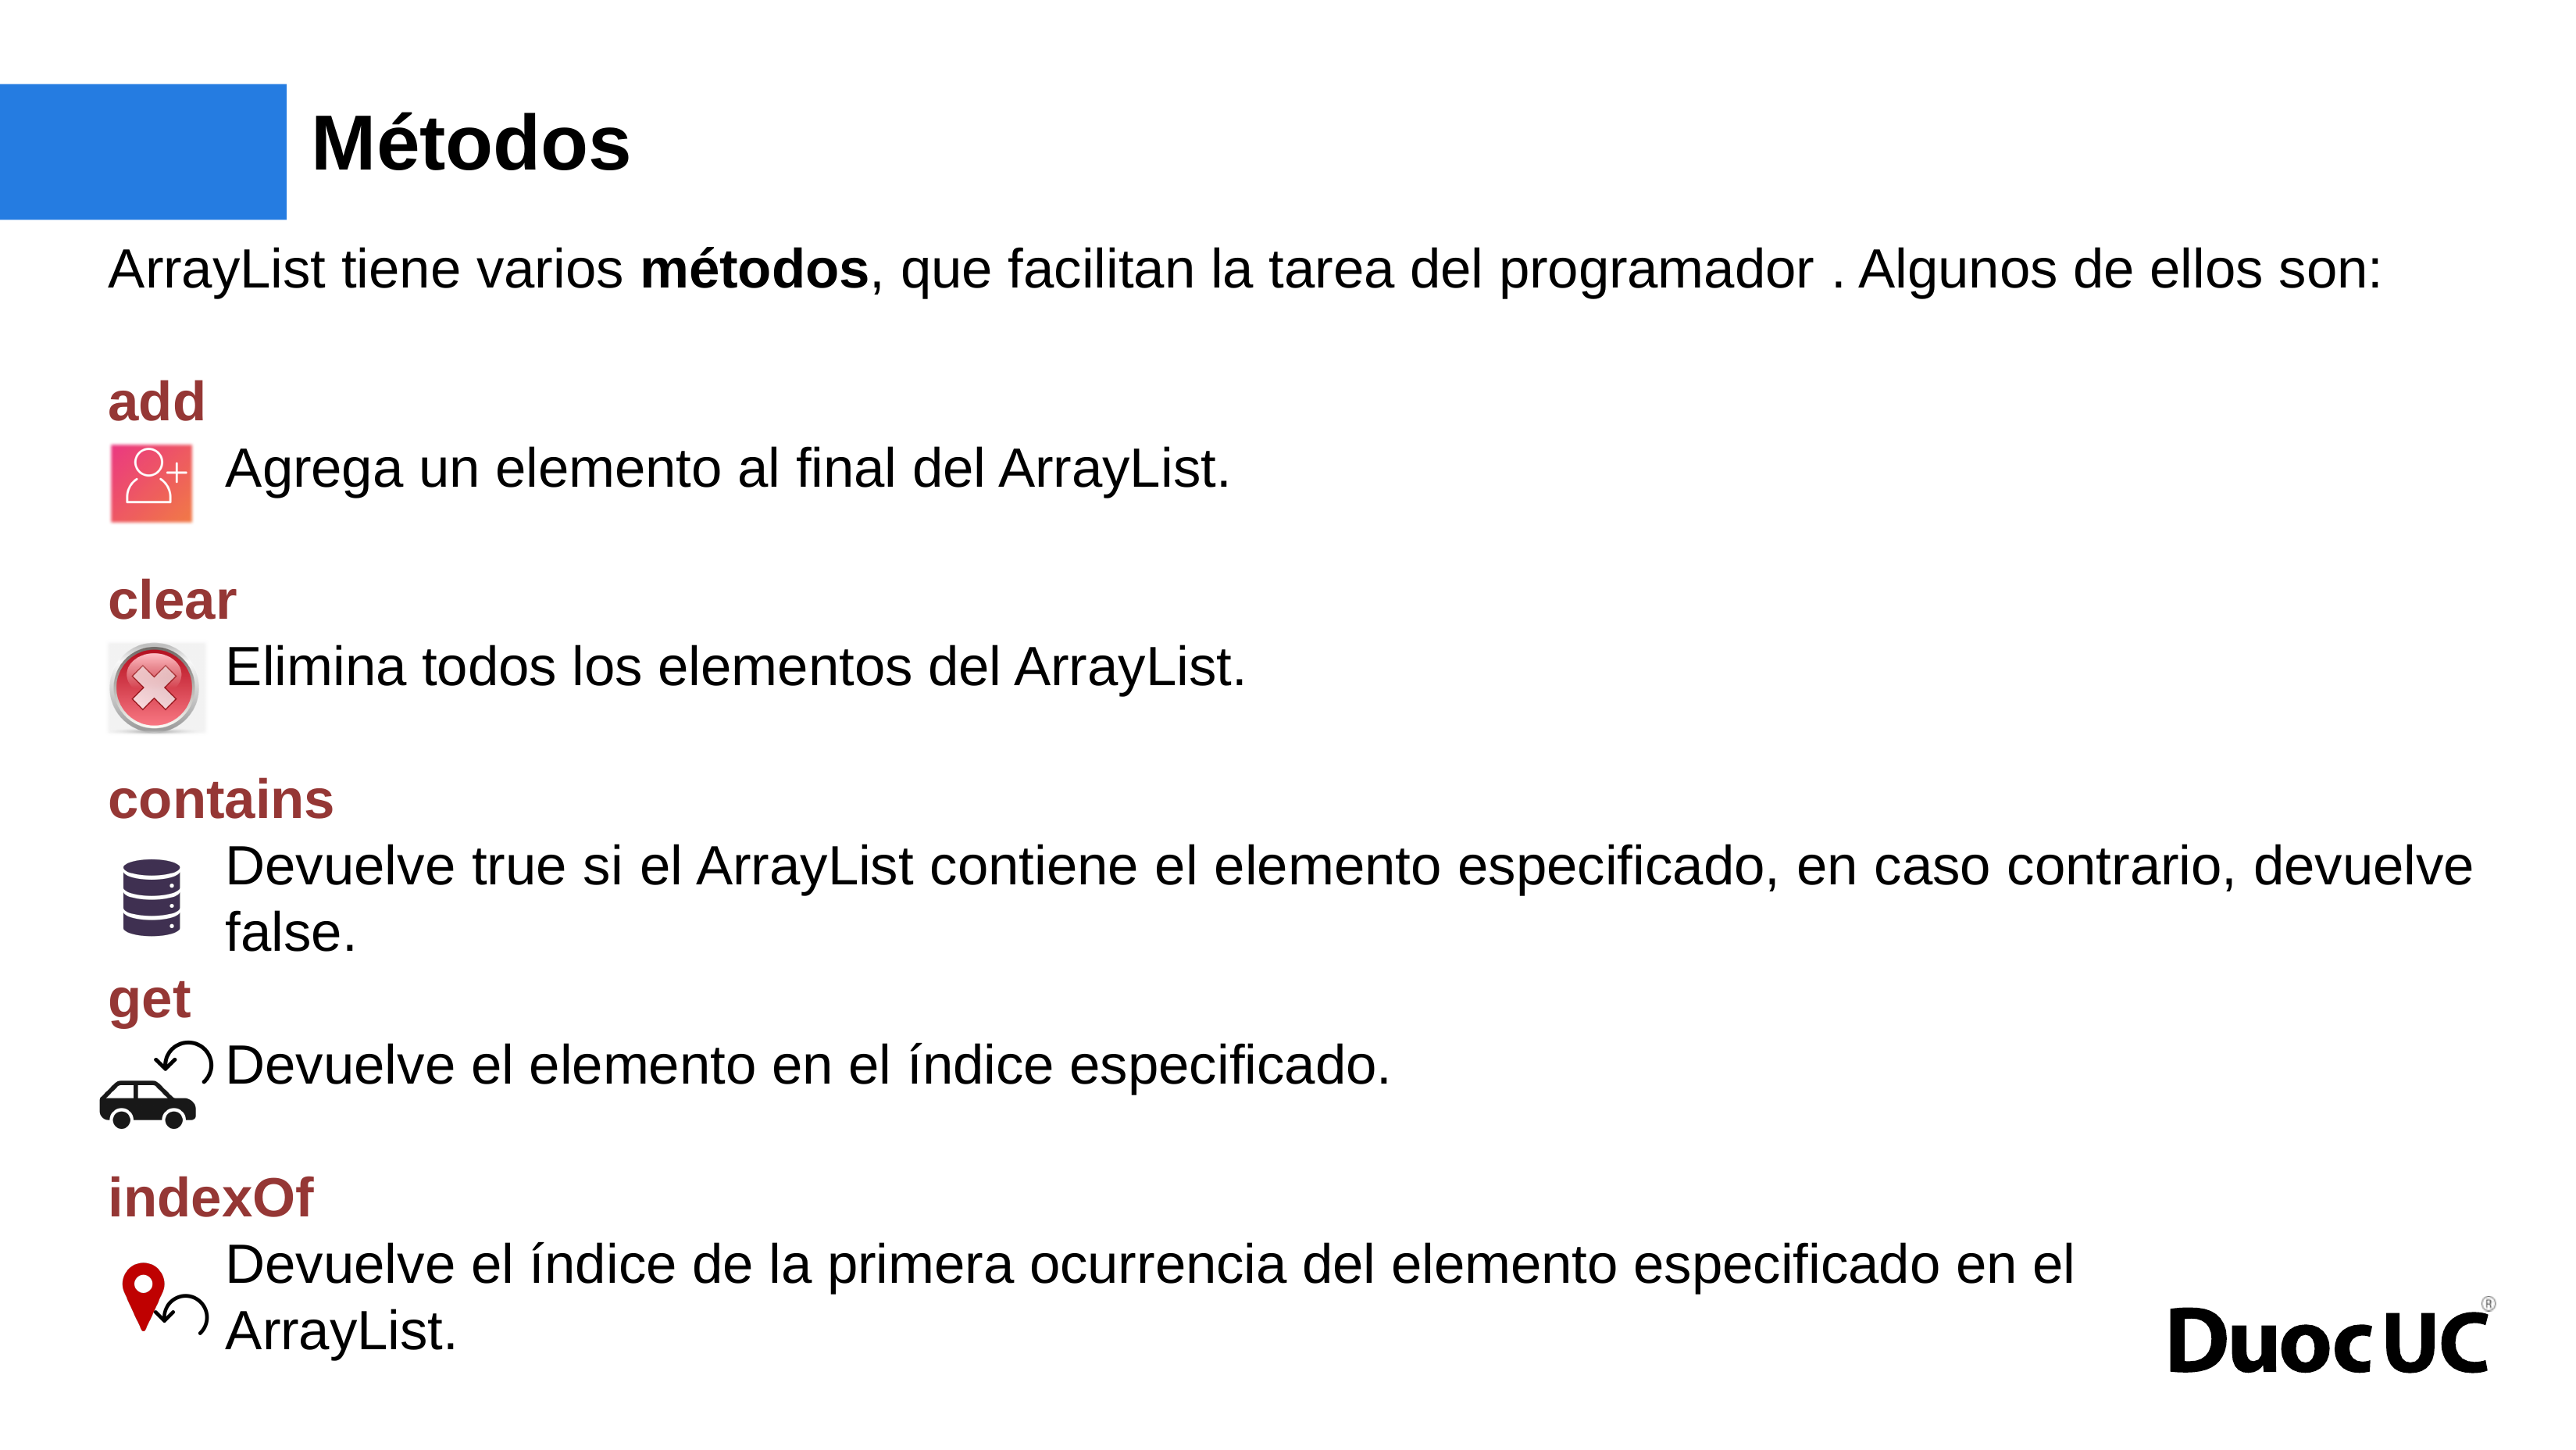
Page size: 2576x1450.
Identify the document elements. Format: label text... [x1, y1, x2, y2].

picture [2489, 1296, 2496, 1312]
picture [103, 849, 200, 946]
picture [108, 441, 196, 526]
picture [95, 1248, 212, 1345]
text_box ArrayList tiene varios métodos, que facilitan la tarea del programador . Algunos de ellos son: add Agrega un elemento al final del ArrayList. clear Elimina todos los elementos del ArrayList. contains Devuelve true si el ArrayList contiene el elemento especificado, en caso contrario, devuelve false. get Devuelve el elemento en el índice especificado. indexOf Devuelve el índice de la primera ocurrencia del elemento especificado en el ArrayList. [96, 227, 2489, 1358]
title Métodos [311, 91, 2489, 187]
picture [104, 639, 209, 736]
picture [95, 1030, 216, 1157]
